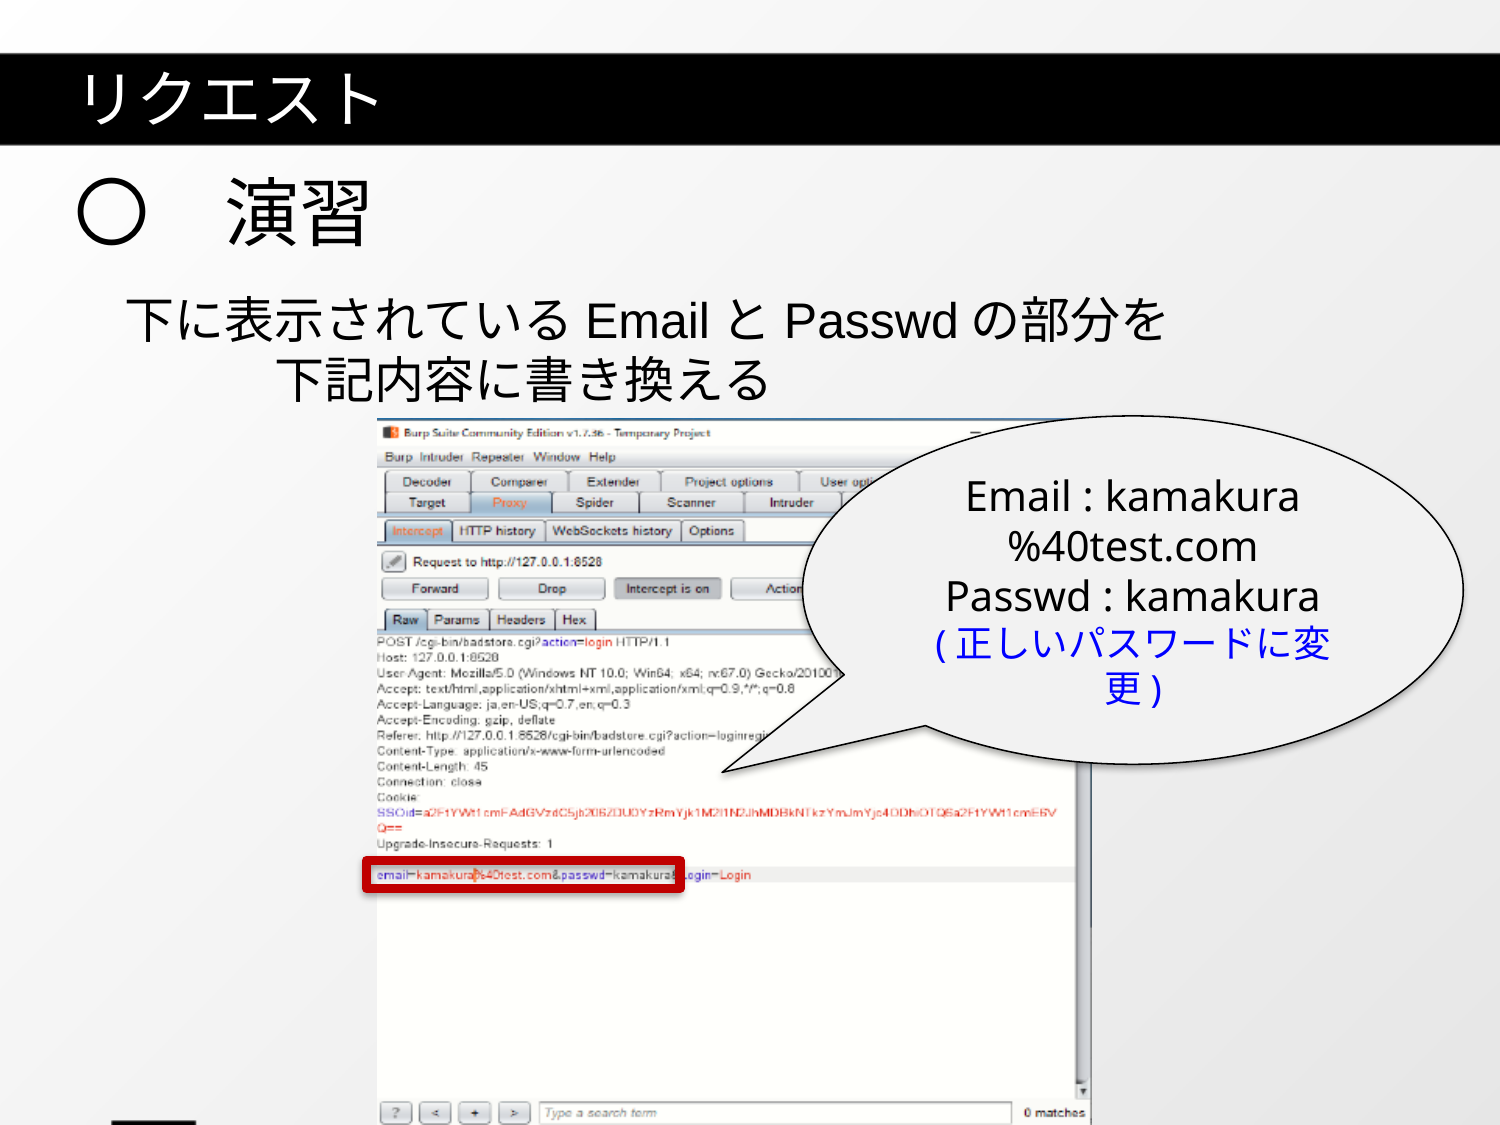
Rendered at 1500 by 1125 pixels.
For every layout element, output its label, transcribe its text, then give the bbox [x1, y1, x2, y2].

list 〇 演習 [59, 157, 1340, 981]
picture [0, 0, 1500, 1125]
title リクエスト [59, 52, 1410, 158]
text_box 下に表示されているEmailとPasswdの部分を 下記内容に書き換える [109, 281, 1290, 417]
text_box [366, 860, 371, 889]
text_box Email : kamakura%40test.com Passwd : kamakura (正しいパスワードに変更) [1093, 417, 1465, 766]
